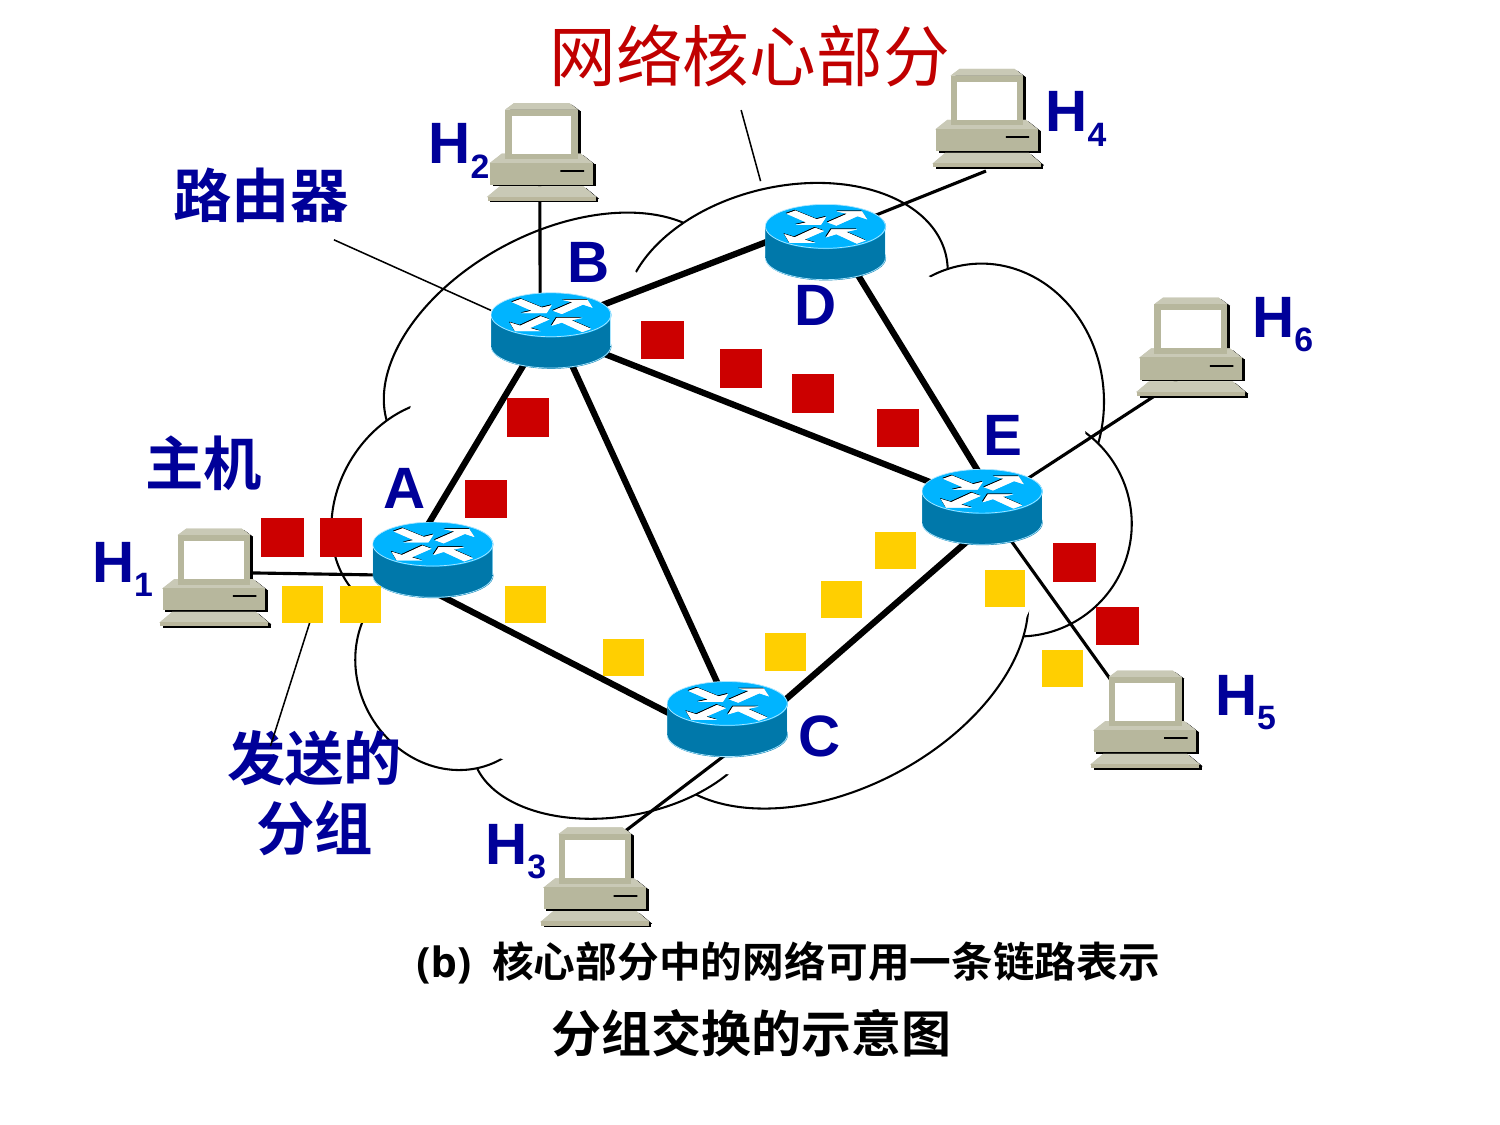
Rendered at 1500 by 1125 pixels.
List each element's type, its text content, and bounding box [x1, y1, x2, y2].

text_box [75, 65, 1331, 929]
text_box 分组交换的示意图 [431, 994, 1072, 1070]
text_box 网络核心部分 [534, 7, 965, 64]
text_box (b) 核心部分中的网络可用一条链路表示 [401, 938, 1175, 994]
